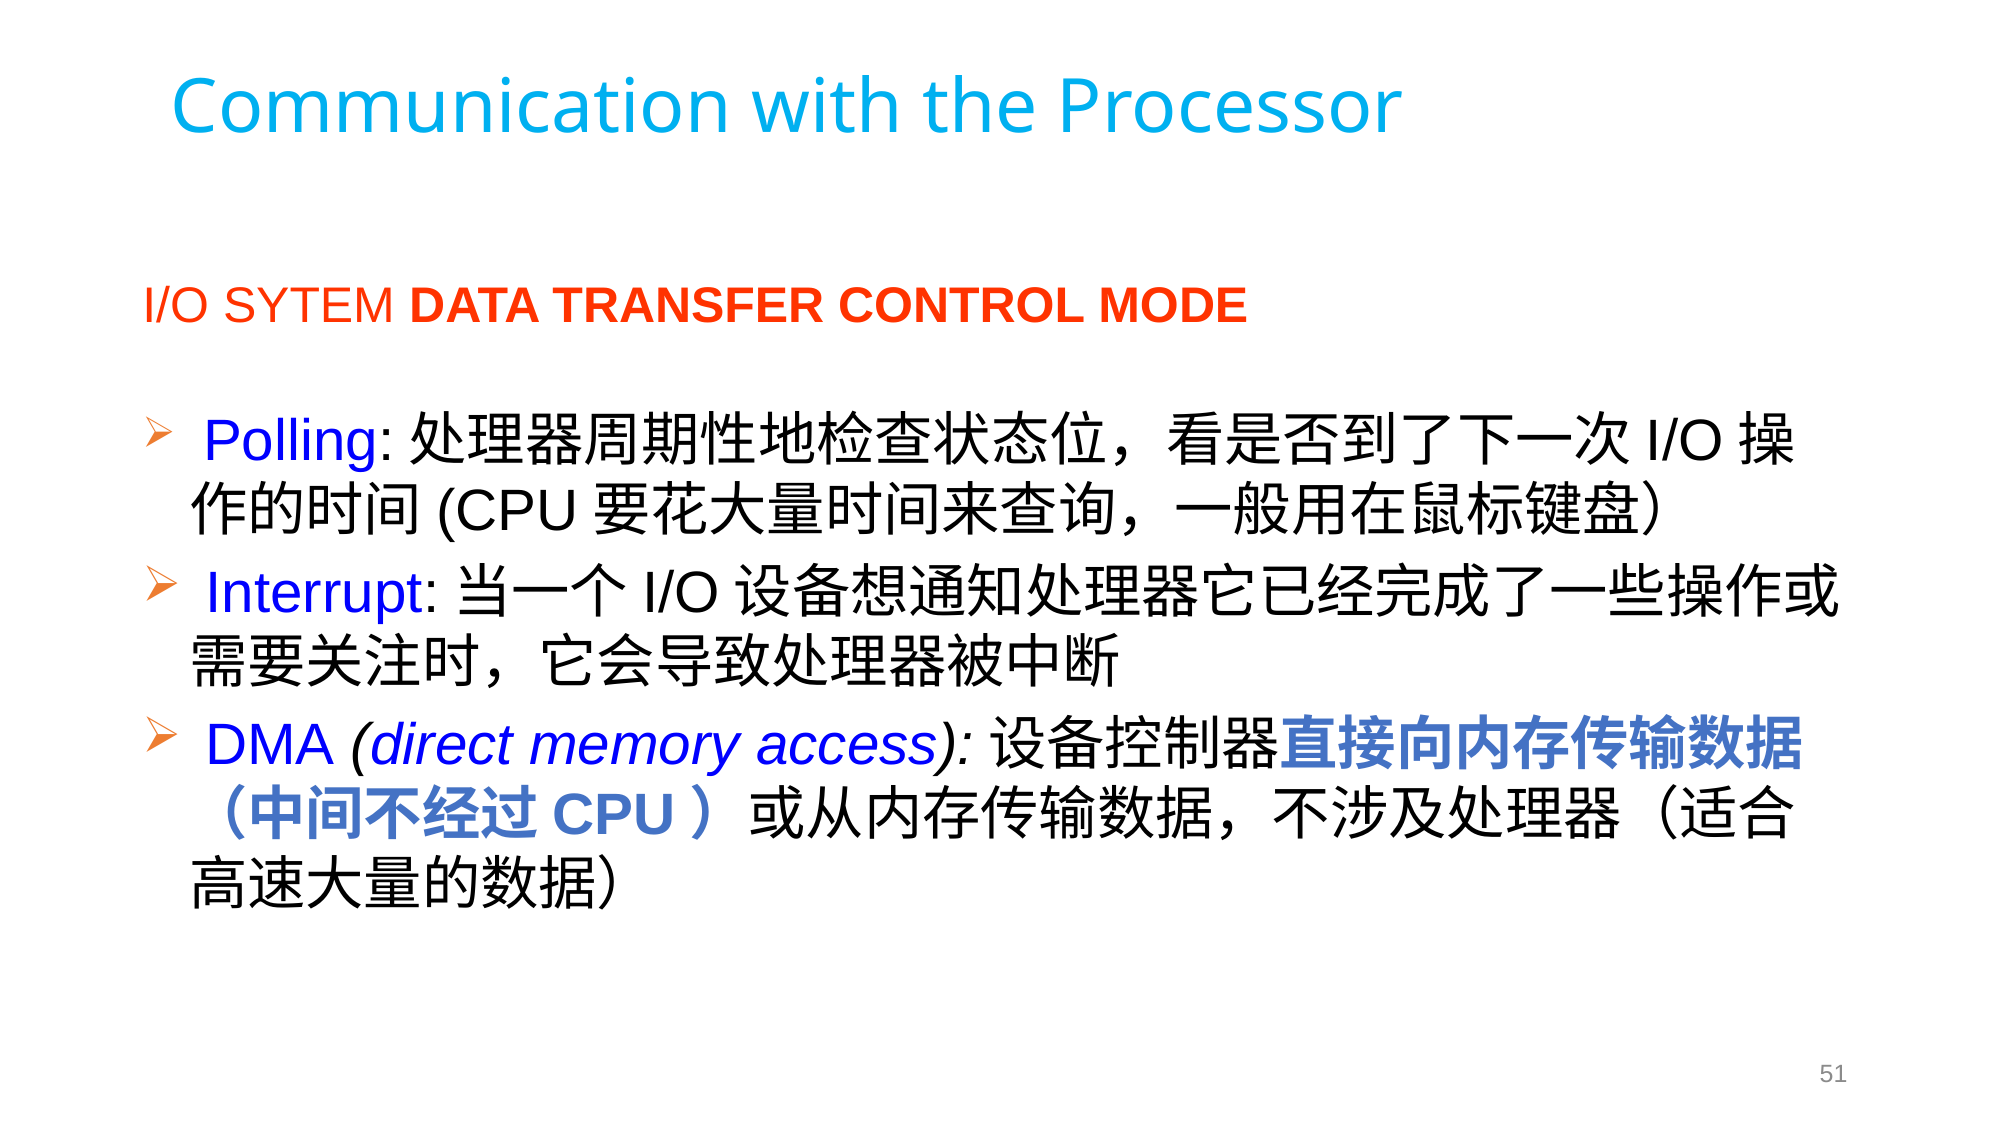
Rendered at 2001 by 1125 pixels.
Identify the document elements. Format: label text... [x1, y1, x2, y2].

title Communication with the Processor [135, 20, 1606, 186]
text_box I/O SYTEM DATA TRANSFER CONTROL MODE Polling:处理器周期性地检查状态位，看是否到了下一次I/O操作的时间(CPU要花大量时间来查询，一般用在鼠标键盘） Interrupt:当一个I/O设备想通知处理器它已经完成了一些操作或需要关注时，它会导致处理器被中断 DMA (direct memory access):设备控制器直接向内存传输数据（中间不经过CPU）或从内存传输数据，不涉及处理器（适合高速大量的数据） [52, 265, 1863, 1062]
slide_number 51 [1412, 1062, 1863, 1103]
